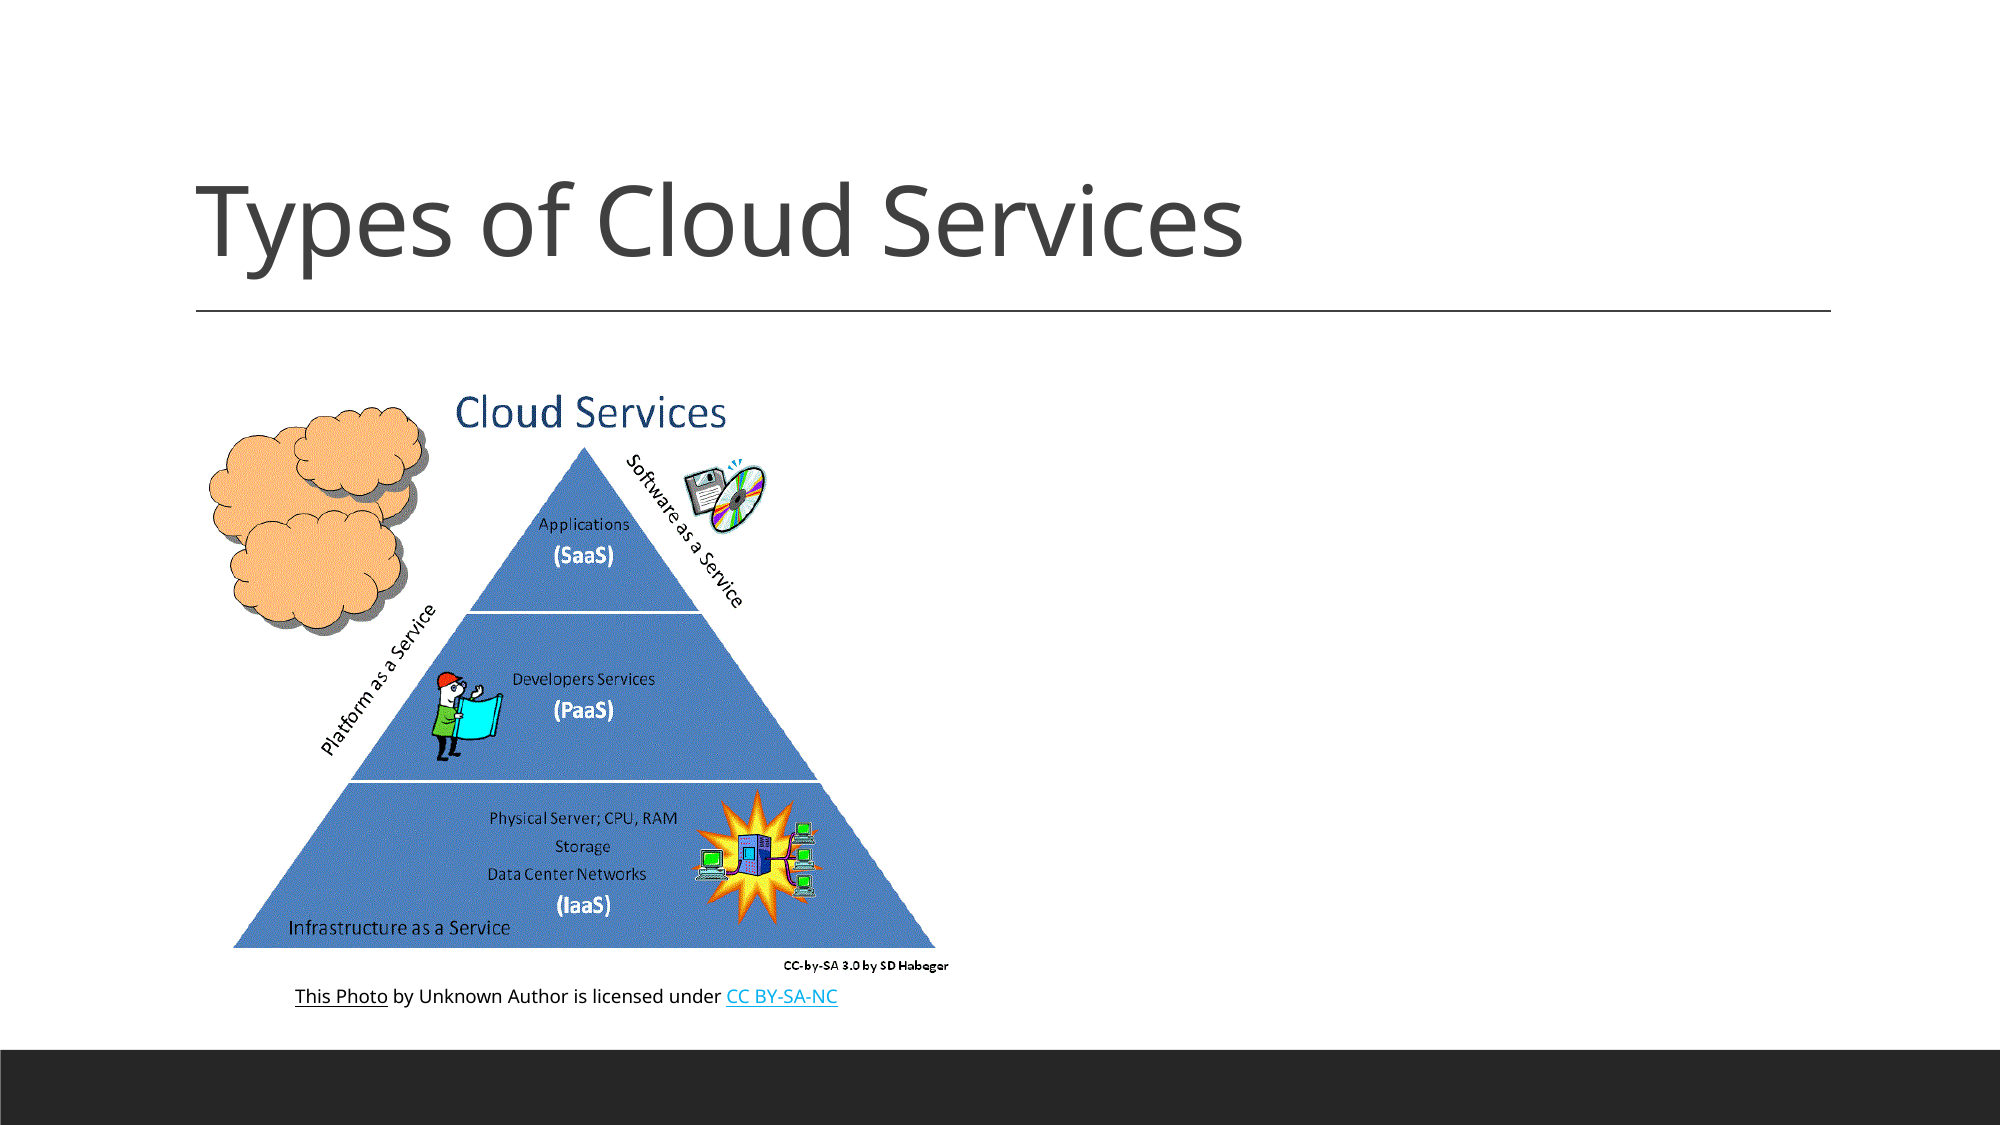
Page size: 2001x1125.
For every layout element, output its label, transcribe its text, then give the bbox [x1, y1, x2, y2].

title Types of Cloud Services [180, 47, 1830, 285]
text_box This Photo by Unknown Author is licensed under CC BY-SA-NC [280, 977, 1098, 1018]
picture [179, 319, 1030, 979]
